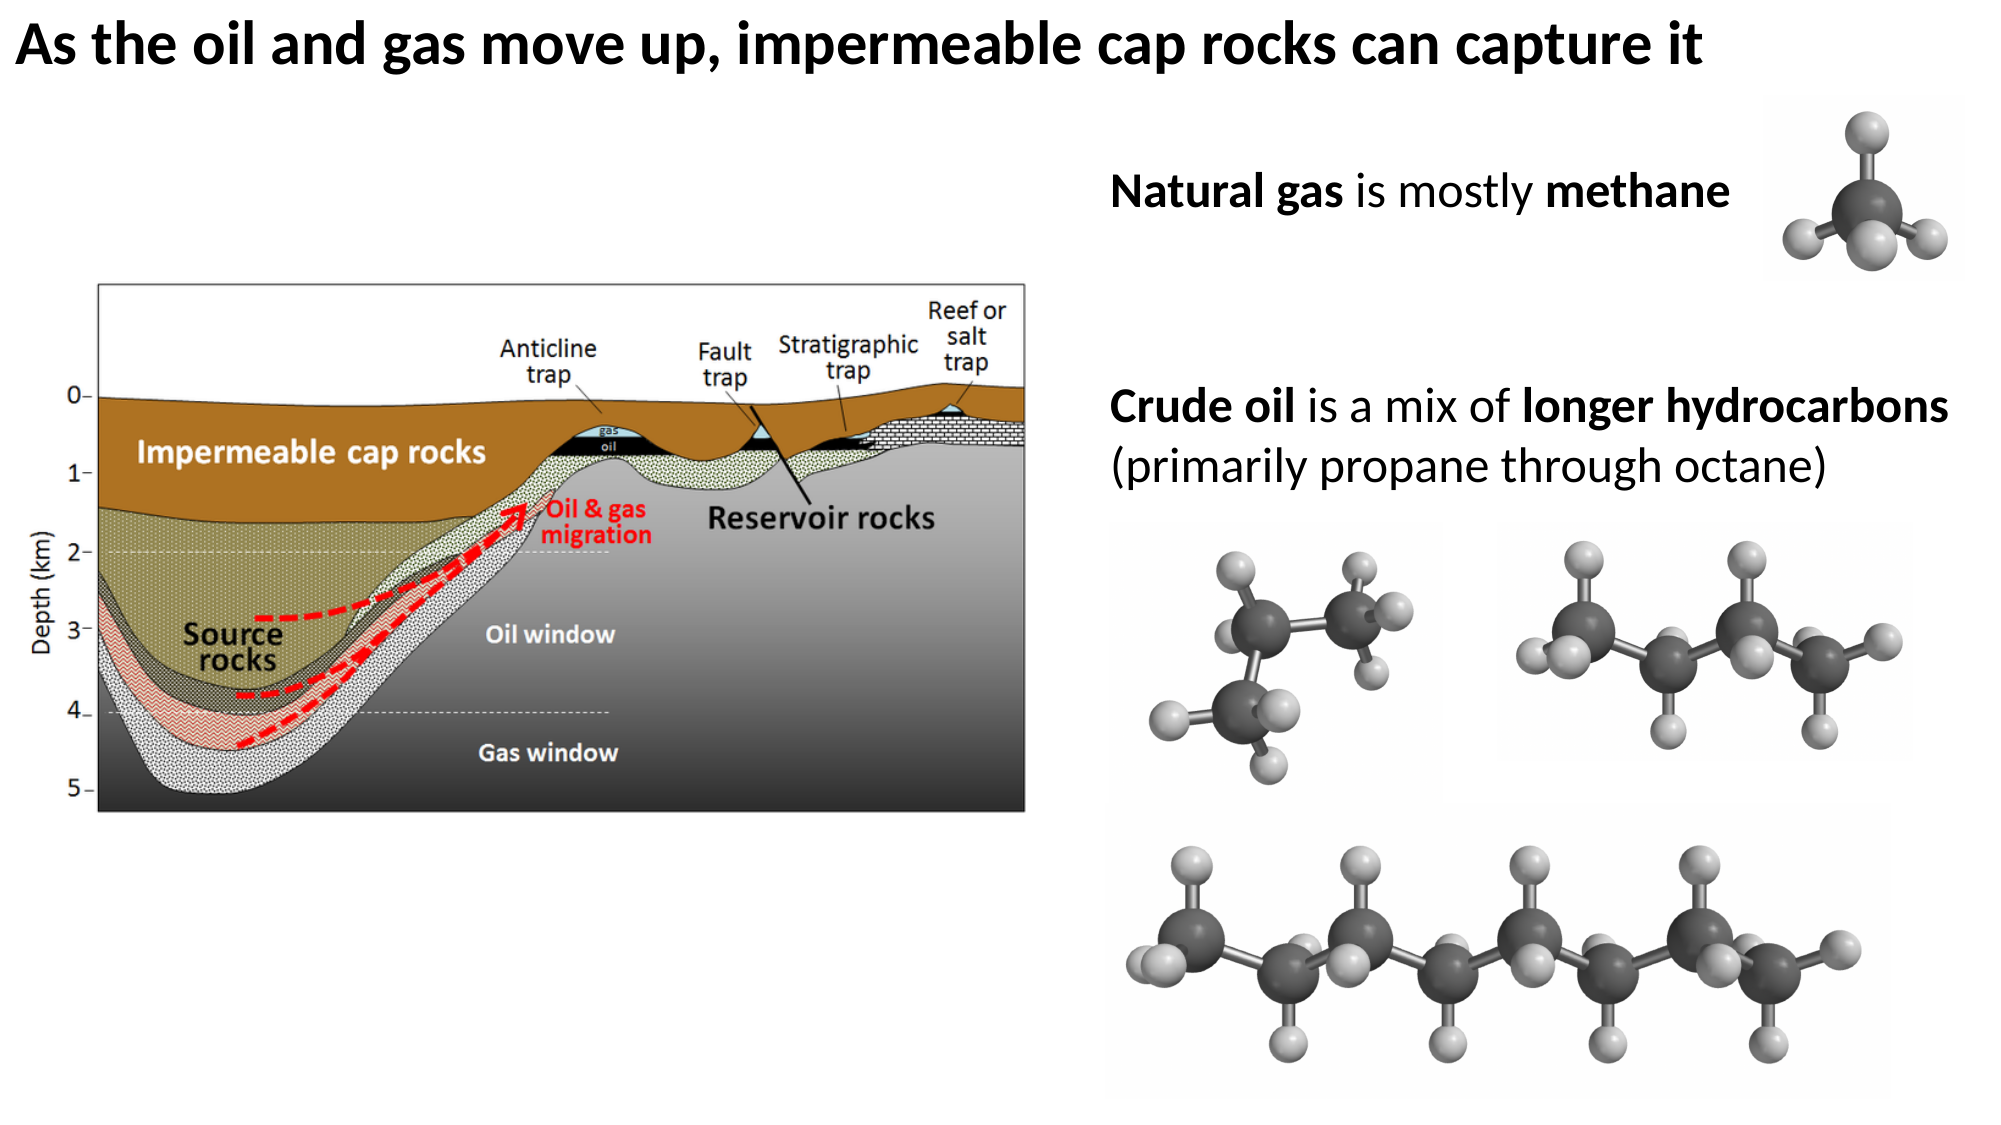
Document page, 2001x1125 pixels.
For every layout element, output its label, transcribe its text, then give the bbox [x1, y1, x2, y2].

text_box Crude oil is a mix of longer hydrocarbons (primarily propane through octane) [1095, 365, 2000, 501]
picture [25, 280, 1027, 815]
picture [1763, 95, 1965, 281]
picture [1105, 522, 1891, 1099]
picture [1497, 522, 1913, 761]
title As the oil and gas move up, impermeable cap rocks can capture it [0, 0, 2000, 89]
text_box Natural gas is mostly methane [1095, 150, 1763, 225]
